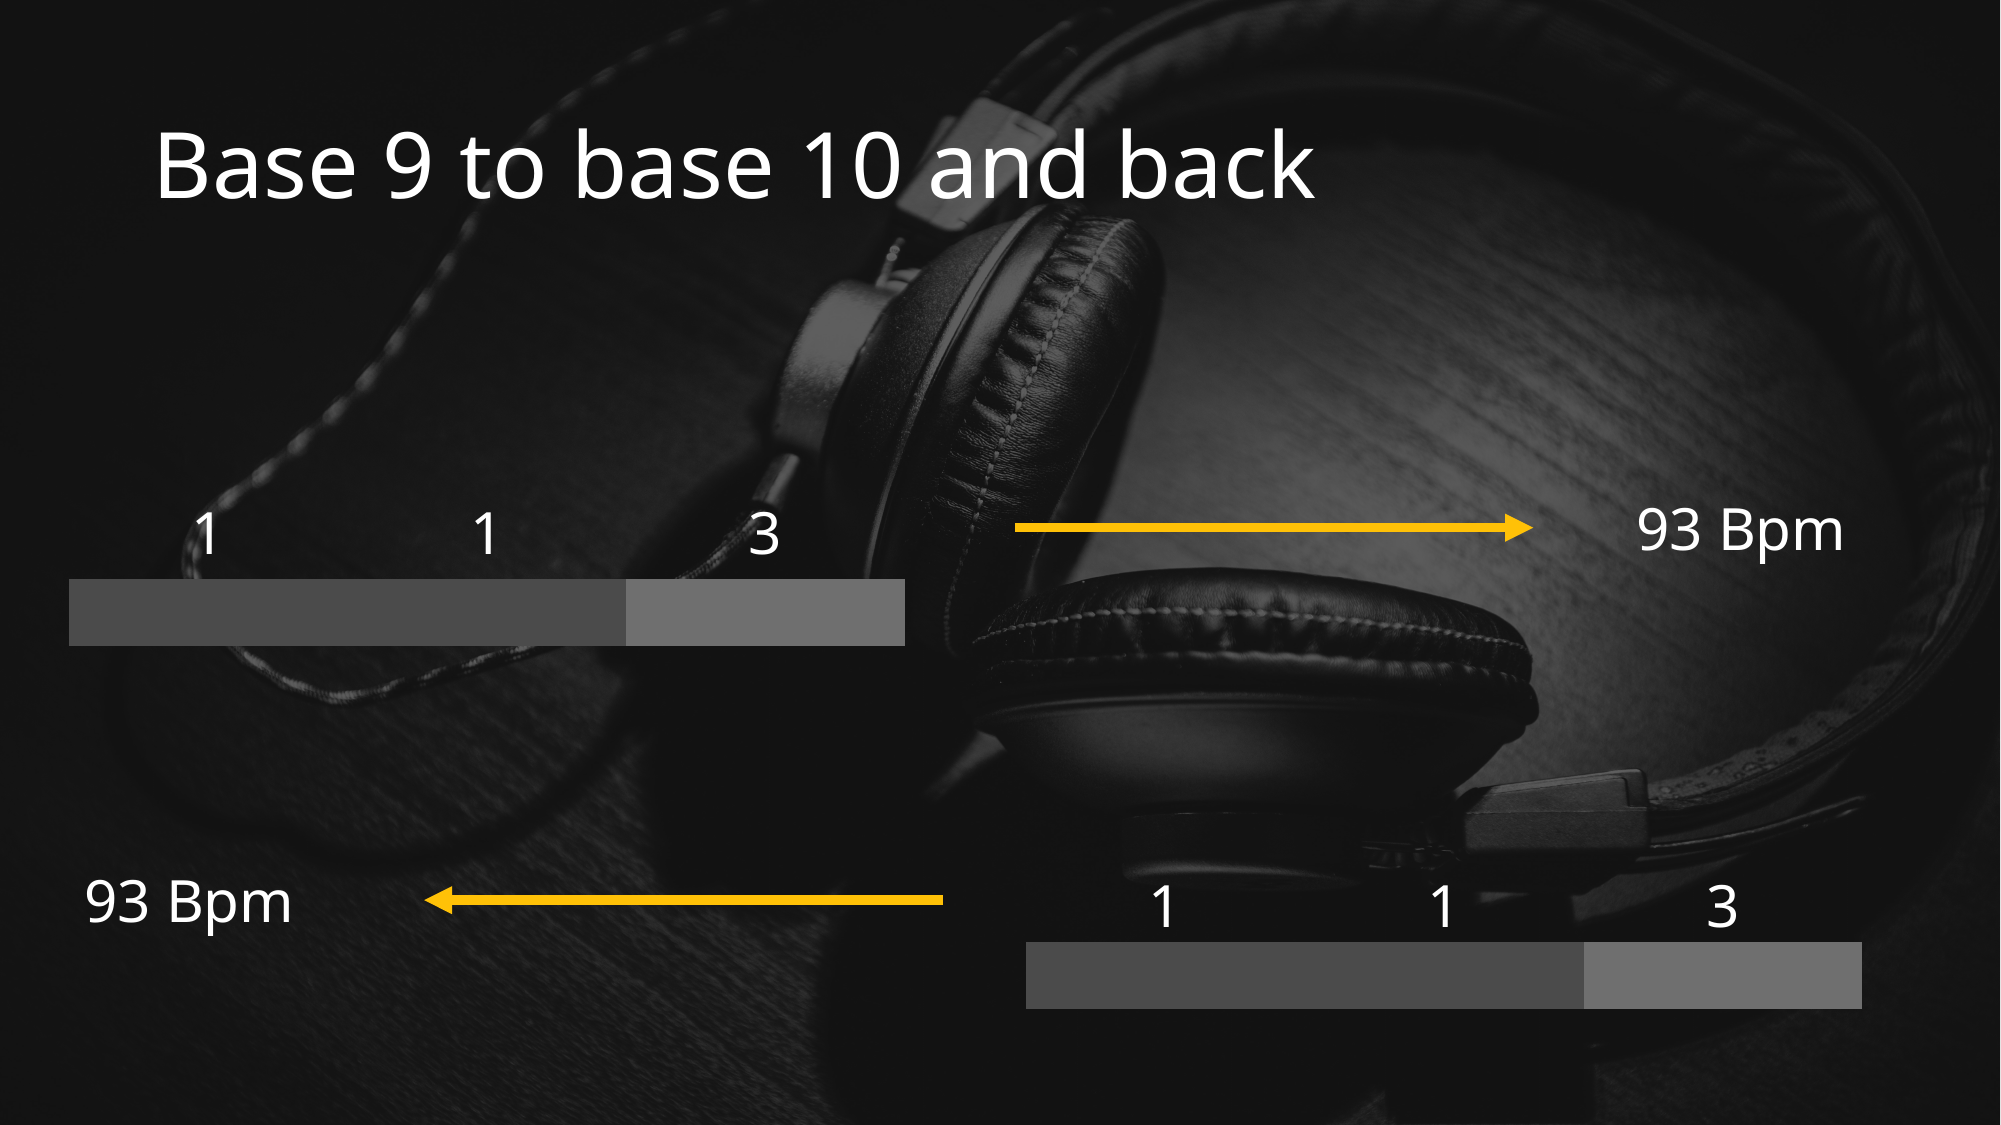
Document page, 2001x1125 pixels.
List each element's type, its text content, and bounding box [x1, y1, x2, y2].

table_cell [1305, 942, 1584, 1009]
picture [0, 0, 2001, 1125]
table_cell [347, 579, 626, 646]
text_box 93 Bpm [69, 857, 309, 942]
table_cell [626, 579, 905, 646]
table_cell [1584, 942, 1862, 1009]
table_header 1 [1026, 857, 1305, 942]
table_header 3 [626, 485, 905, 579]
table_header 1 [69, 485, 347, 579]
table_header 1 [347, 485, 626, 579]
text_box 93 Bpm [1621, 484, 1862, 570]
table_cell [69, 579, 347, 646]
table_header 1 [1305, 857, 1584, 942]
table_cell [1026, 942, 1305, 1009]
table_header 3 [1584, 857, 1862, 942]
title Base 9 to base 10 and back [137, 59, 1863, 278]
